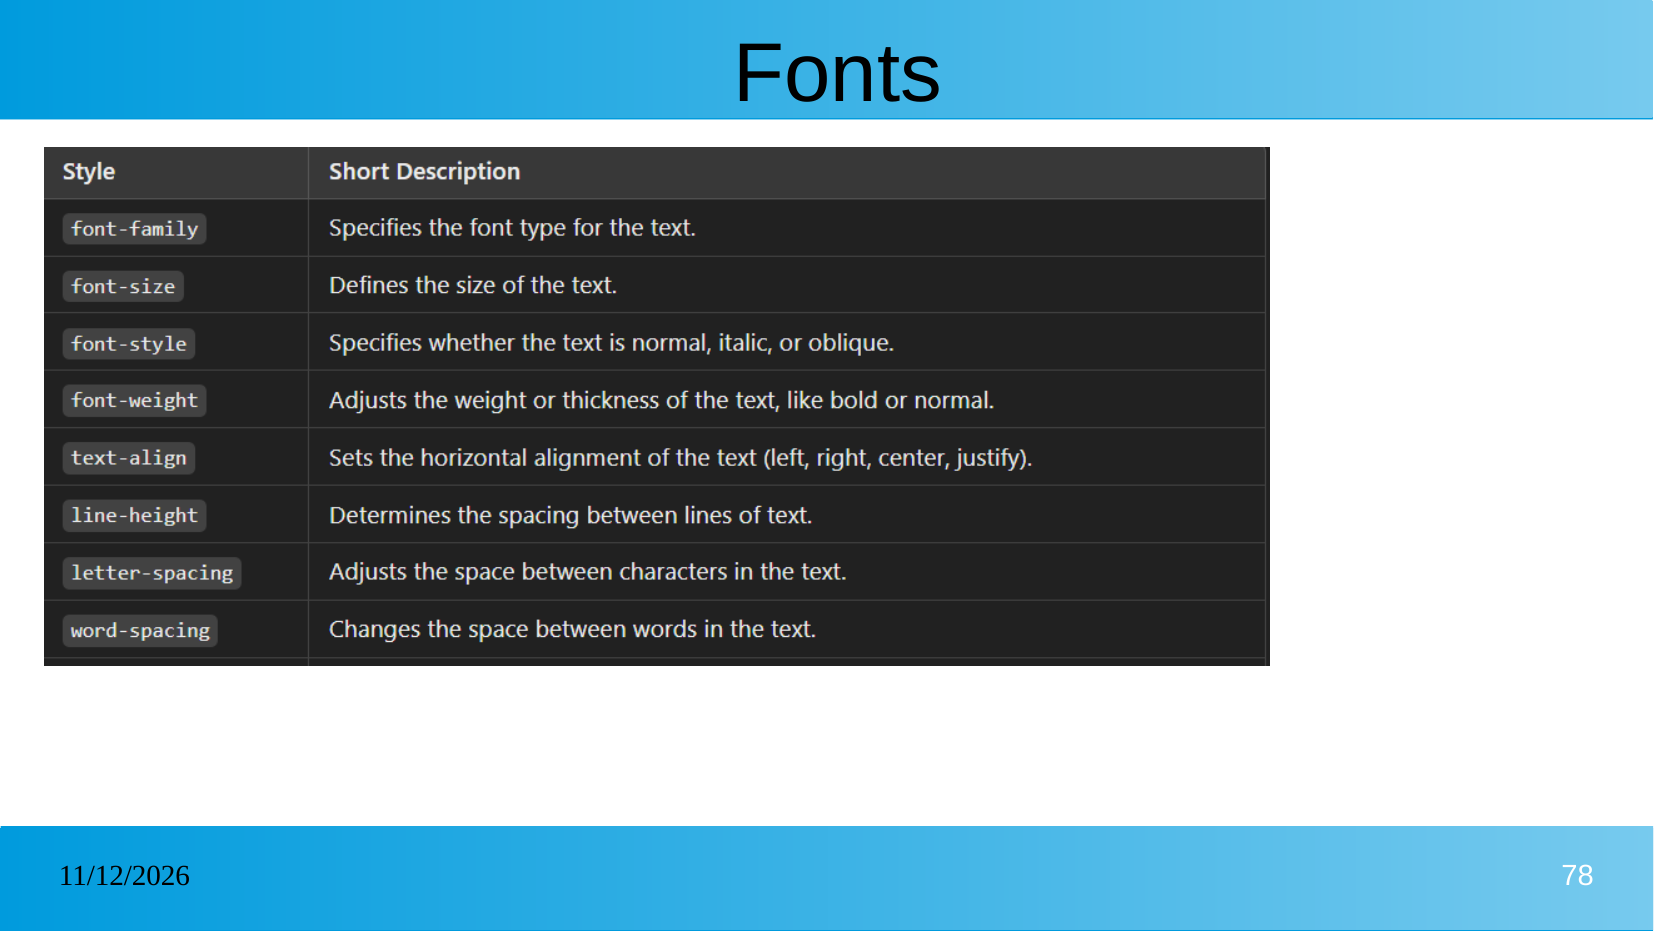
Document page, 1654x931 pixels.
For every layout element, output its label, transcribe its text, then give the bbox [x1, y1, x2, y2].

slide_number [59, 856, 443, 915]
picture [44, 147, 1270, 667]
slide_number 78 [1210, 856, 1594, 915]
title Fonts [59, 29, 1594, 108]
